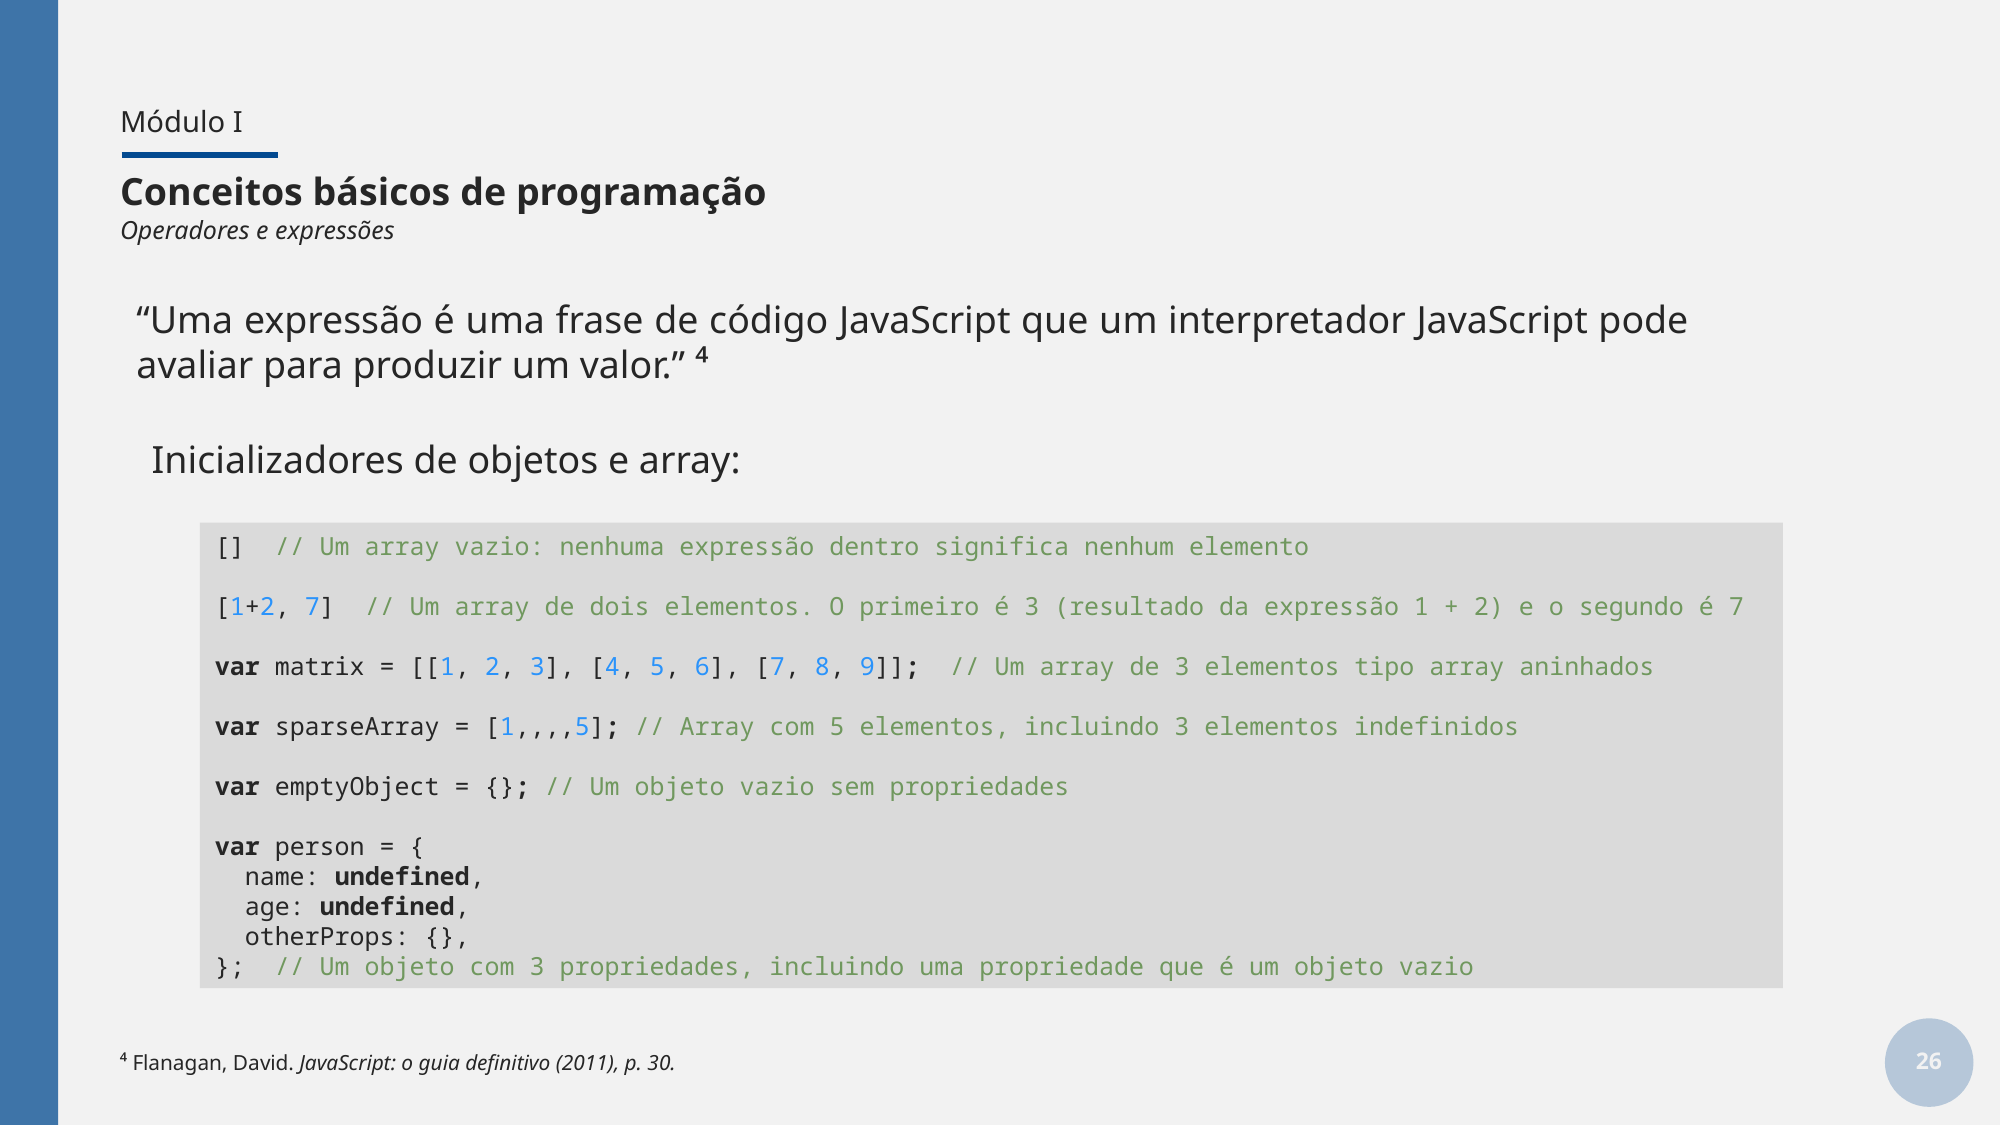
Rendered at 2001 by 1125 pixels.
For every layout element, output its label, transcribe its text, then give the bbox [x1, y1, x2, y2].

text_box Conceitos básicos de programação [105, 161, 1000, 200]
text_box [] // Um array vazio: nenhuma expressão dentro significa nenhum elemento [1+2, 7] // Um array de dois elementos. O primeiro é 3 (resultado da expressão 1 + 2) e o segundo é 7 var matrix = [[1, 2, 3], [4, 5, 6], [7, 8, 9]]; // Um array de 3 elementos tipo array aninhados var sparseArray = [1,,,,5]; // Array com 5 elementos, incluindo 3 elementos indefinidos var emptyObject = {}; // Um objeto vazio sem propriedades var person = { name: undefined, age: undefined, otherProps: {}, }; // Um objeto com 3 propriedades, incluindo uma propriedade que é um objeto vazio [199, 522, 1784, 989]
text_box Inicializadores de objetos e array: [136, 428, 893, 489]
text_box [0, 0, 59, 1125]
text_box Operadores e expressões [105, 200, 1000, 264]
text_box “Uma expressão é uma frase de código JavaScript que um interpretador JavaScript pode avaliar para produzir um valor.” ⁴ [121, 288, 1705, 394]
text_box ⁴ Flanagan, David. JavaScript: o guia definitivo (2011), p. 30. [104, 1042, 1688, 1083]
title Módulo I [105, 91, 279, 155]
text_box 26 [1883, 1017, 1975, 1108]
